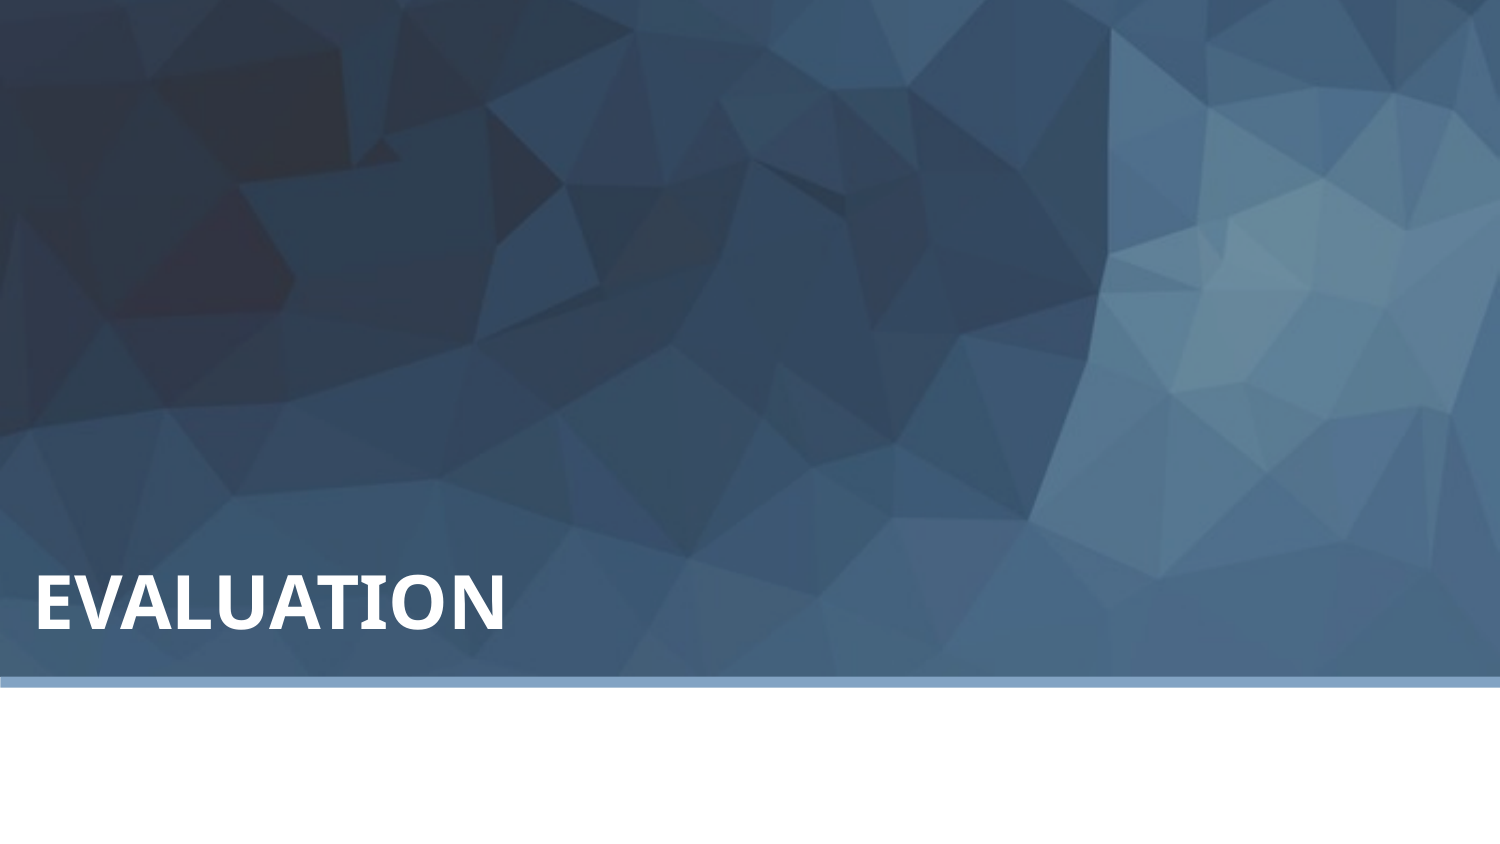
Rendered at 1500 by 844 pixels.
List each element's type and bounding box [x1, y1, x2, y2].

text_box [0, 683, 1500, 688]
picture [0, 0, 1500, 677]
